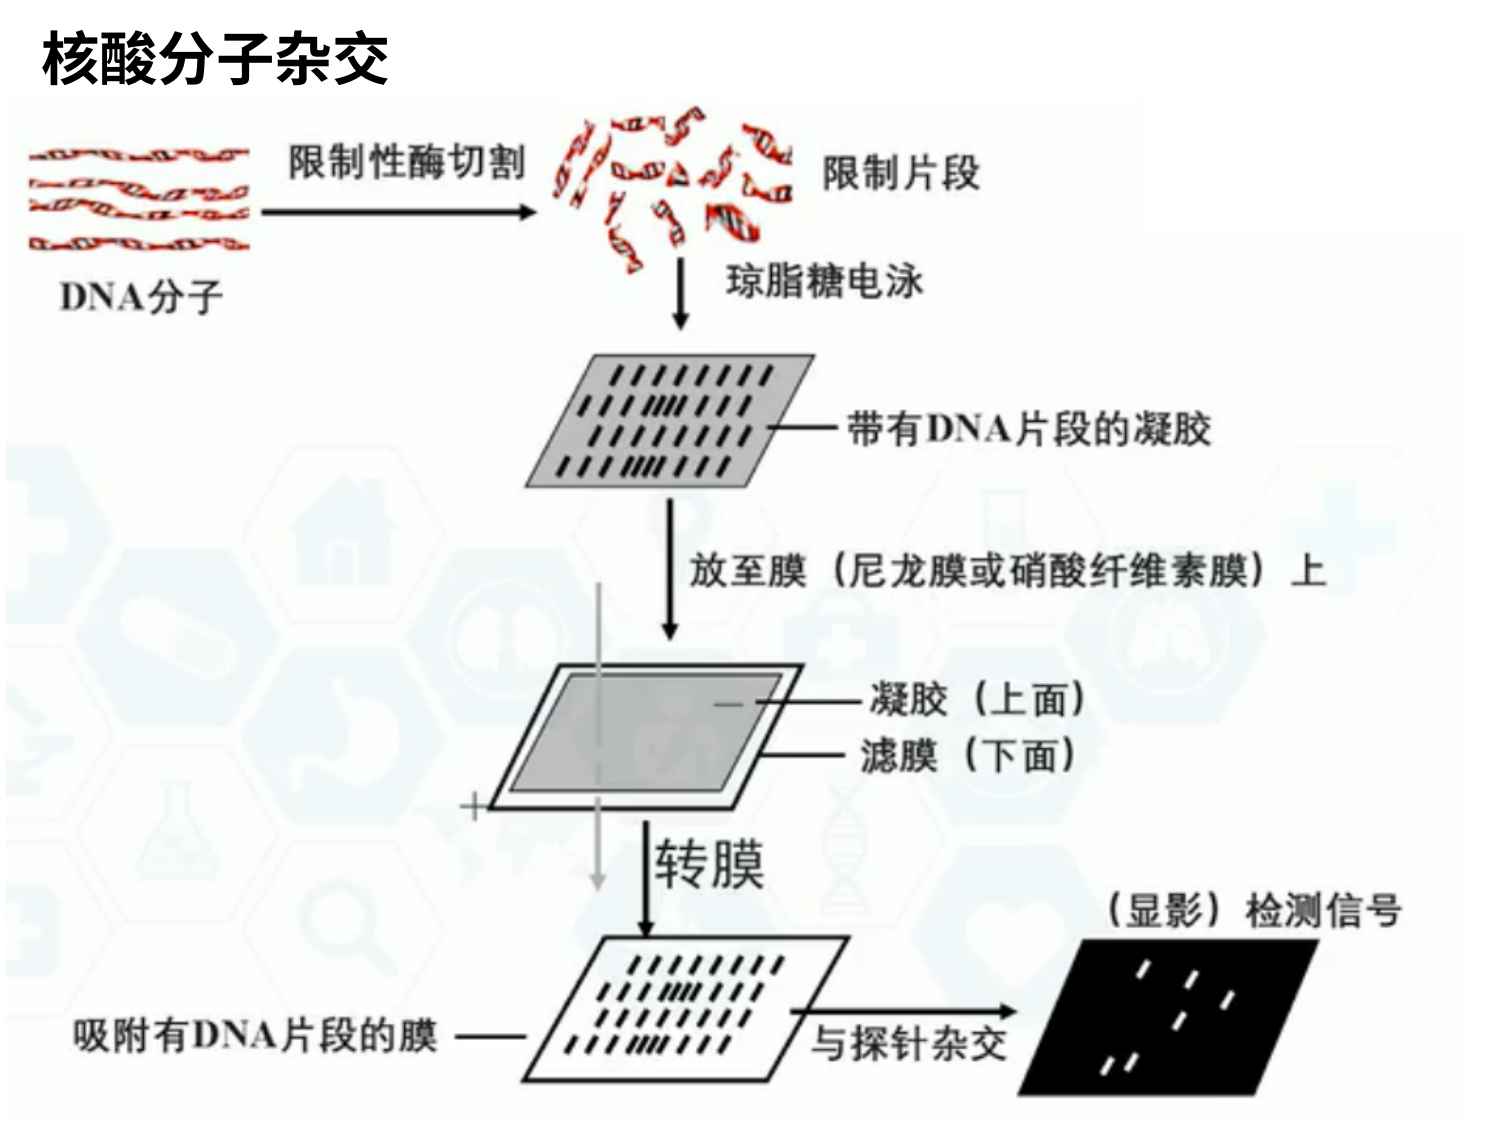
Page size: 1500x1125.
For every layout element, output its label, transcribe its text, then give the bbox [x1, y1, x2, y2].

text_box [5, 89, 1469, 1125]
text_box 核酸分子杂交 [0, 14, 721, 100]
